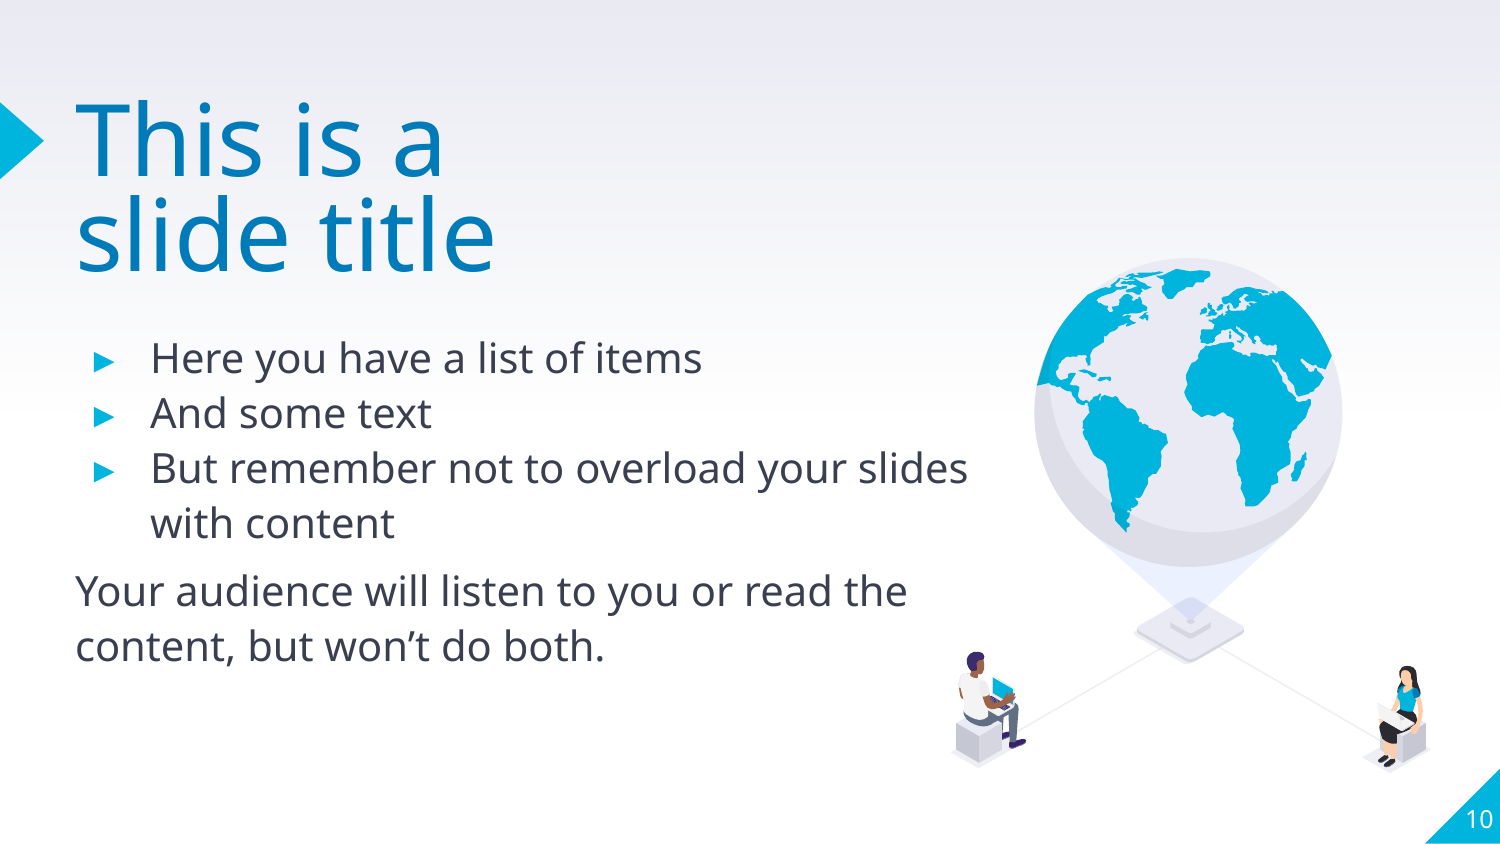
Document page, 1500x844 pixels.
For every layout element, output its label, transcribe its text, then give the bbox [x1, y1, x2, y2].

slide_number 10 [1418, 760, 1494, 838]
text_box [950, 257, 1432, 774]
list Here you have a list of items And some text But remember not to overload your slides with content Your audience will listen to you or read the content, but won’t do both. [75, 327, 945, 761]
title This is a slide title [75, 99, 1001, 277]
